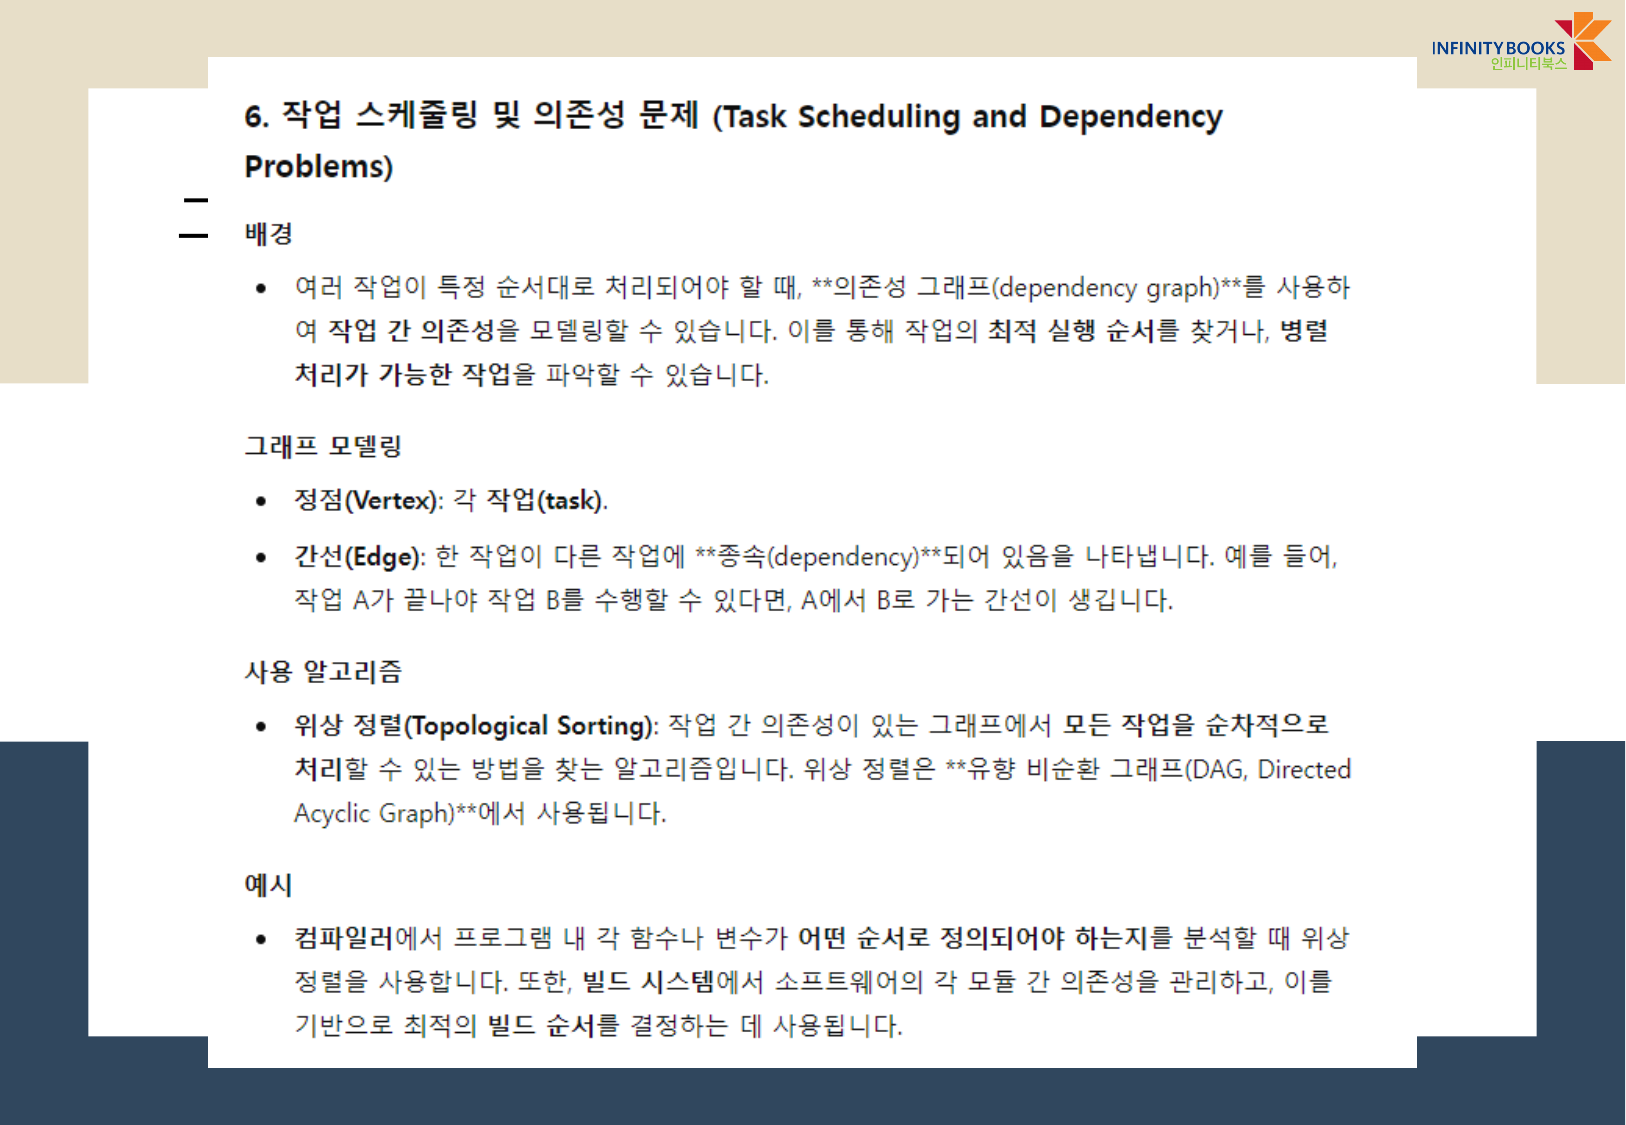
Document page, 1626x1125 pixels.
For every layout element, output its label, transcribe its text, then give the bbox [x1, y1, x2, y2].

picture [1433, 12, 1612, 70]
text_box 그래프 [161, 176, 208, 261]
picture [208, 57, 1417, 1068]
